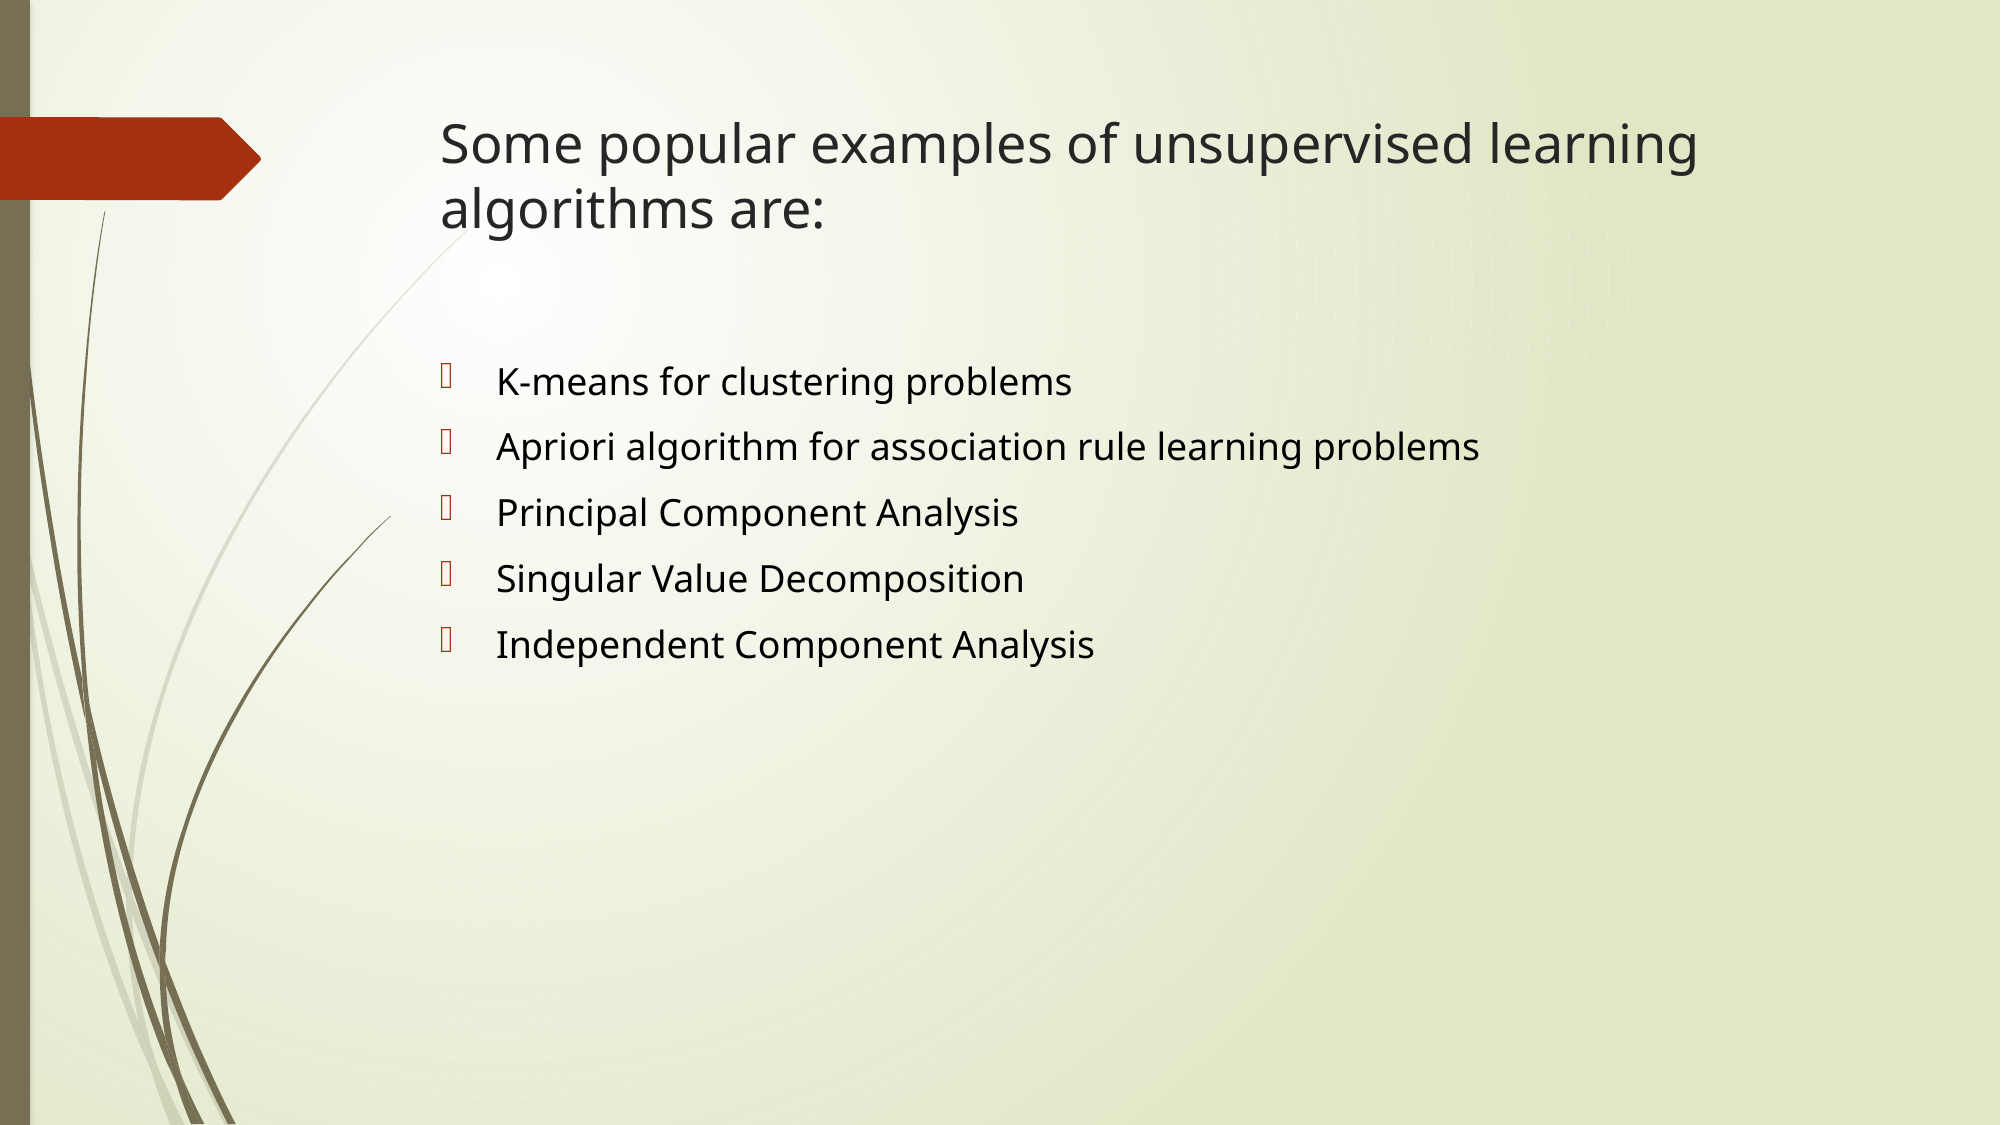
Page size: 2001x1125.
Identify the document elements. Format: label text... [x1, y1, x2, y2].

title Some popular examples of unsupervised learning algorithms are: [425, 102, 1888, 313]
list K-means for clustering problems Apriori algorithm for association rule learning problems Principal Component Analysis Singular Value Decomposition Independent Component Analysis [424, 350, 1888, 970]
